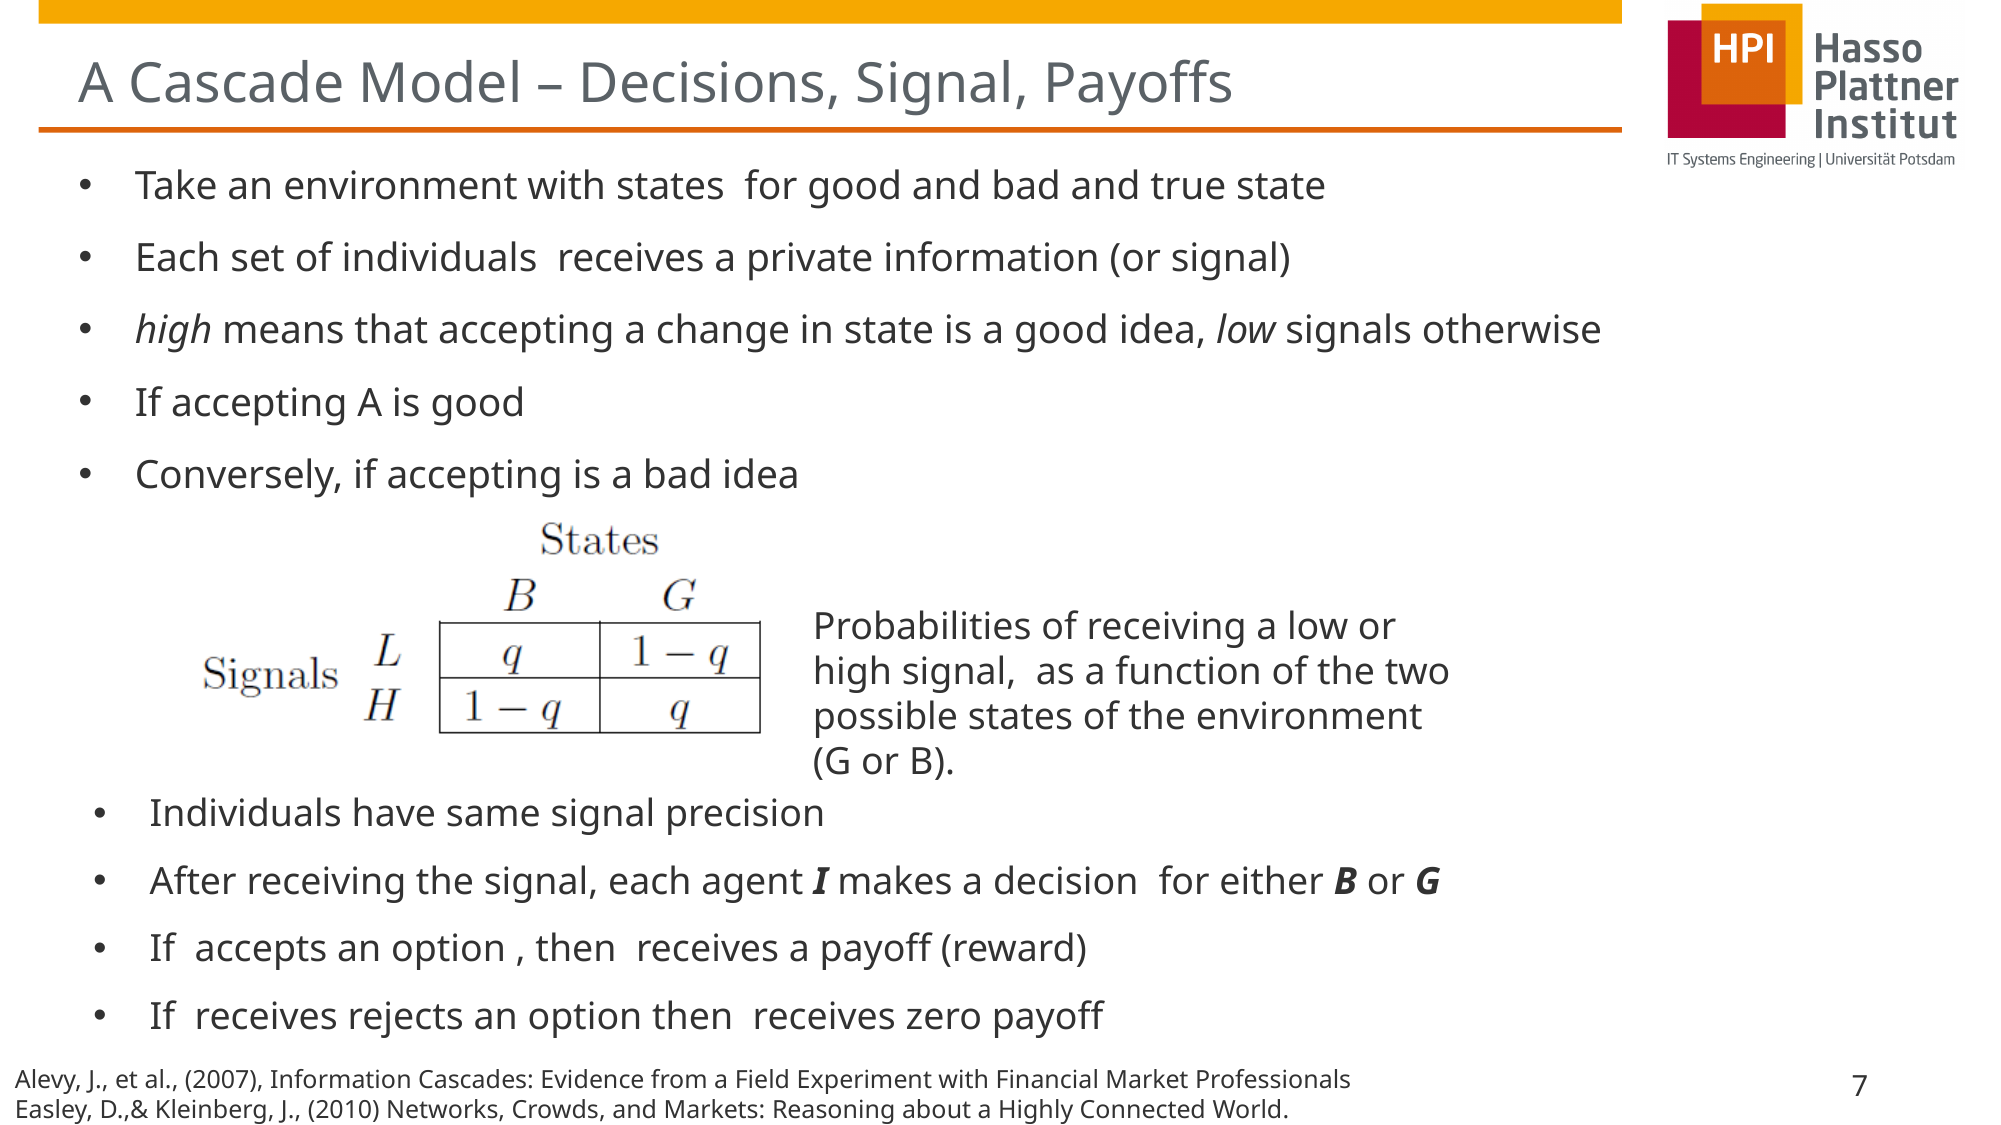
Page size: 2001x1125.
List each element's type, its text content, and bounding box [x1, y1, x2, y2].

title A Cascade Model – Decisions, Signal, Payoffs [78, 23, 1583, 115]
text_box Alevy, J., et al., (2007), Information Cascades: Evidence from a Field Experiment with Financial Market Professionals Easley, D.,& Kleinberg, J., (2010) Networks, Crowds, and Markets: Reasoning about a Highly Connected World. [0, 1055, 1984, 1125]
picture [1664, 0, 1965, 170]
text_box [194, 517, 1469, 752]
